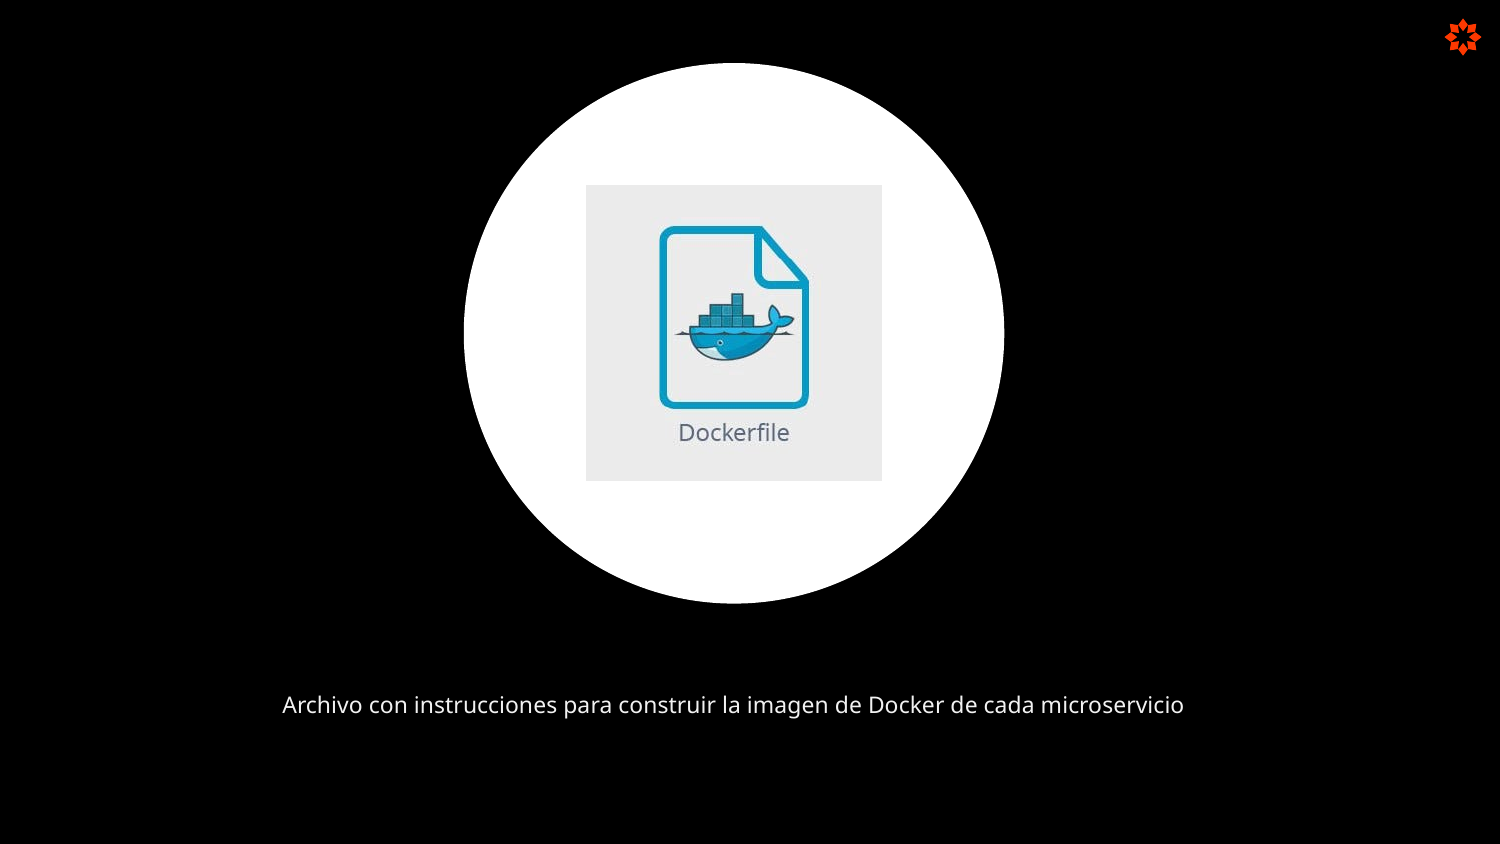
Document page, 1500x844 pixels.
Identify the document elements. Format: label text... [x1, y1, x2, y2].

picture [586, 185, 882, 482]
text_box Archivo con instrucciones para construir la imagen de Docker de cada microservicio [187, 683, 1281, 726]
text_box [461, 60, 1007, 606]
